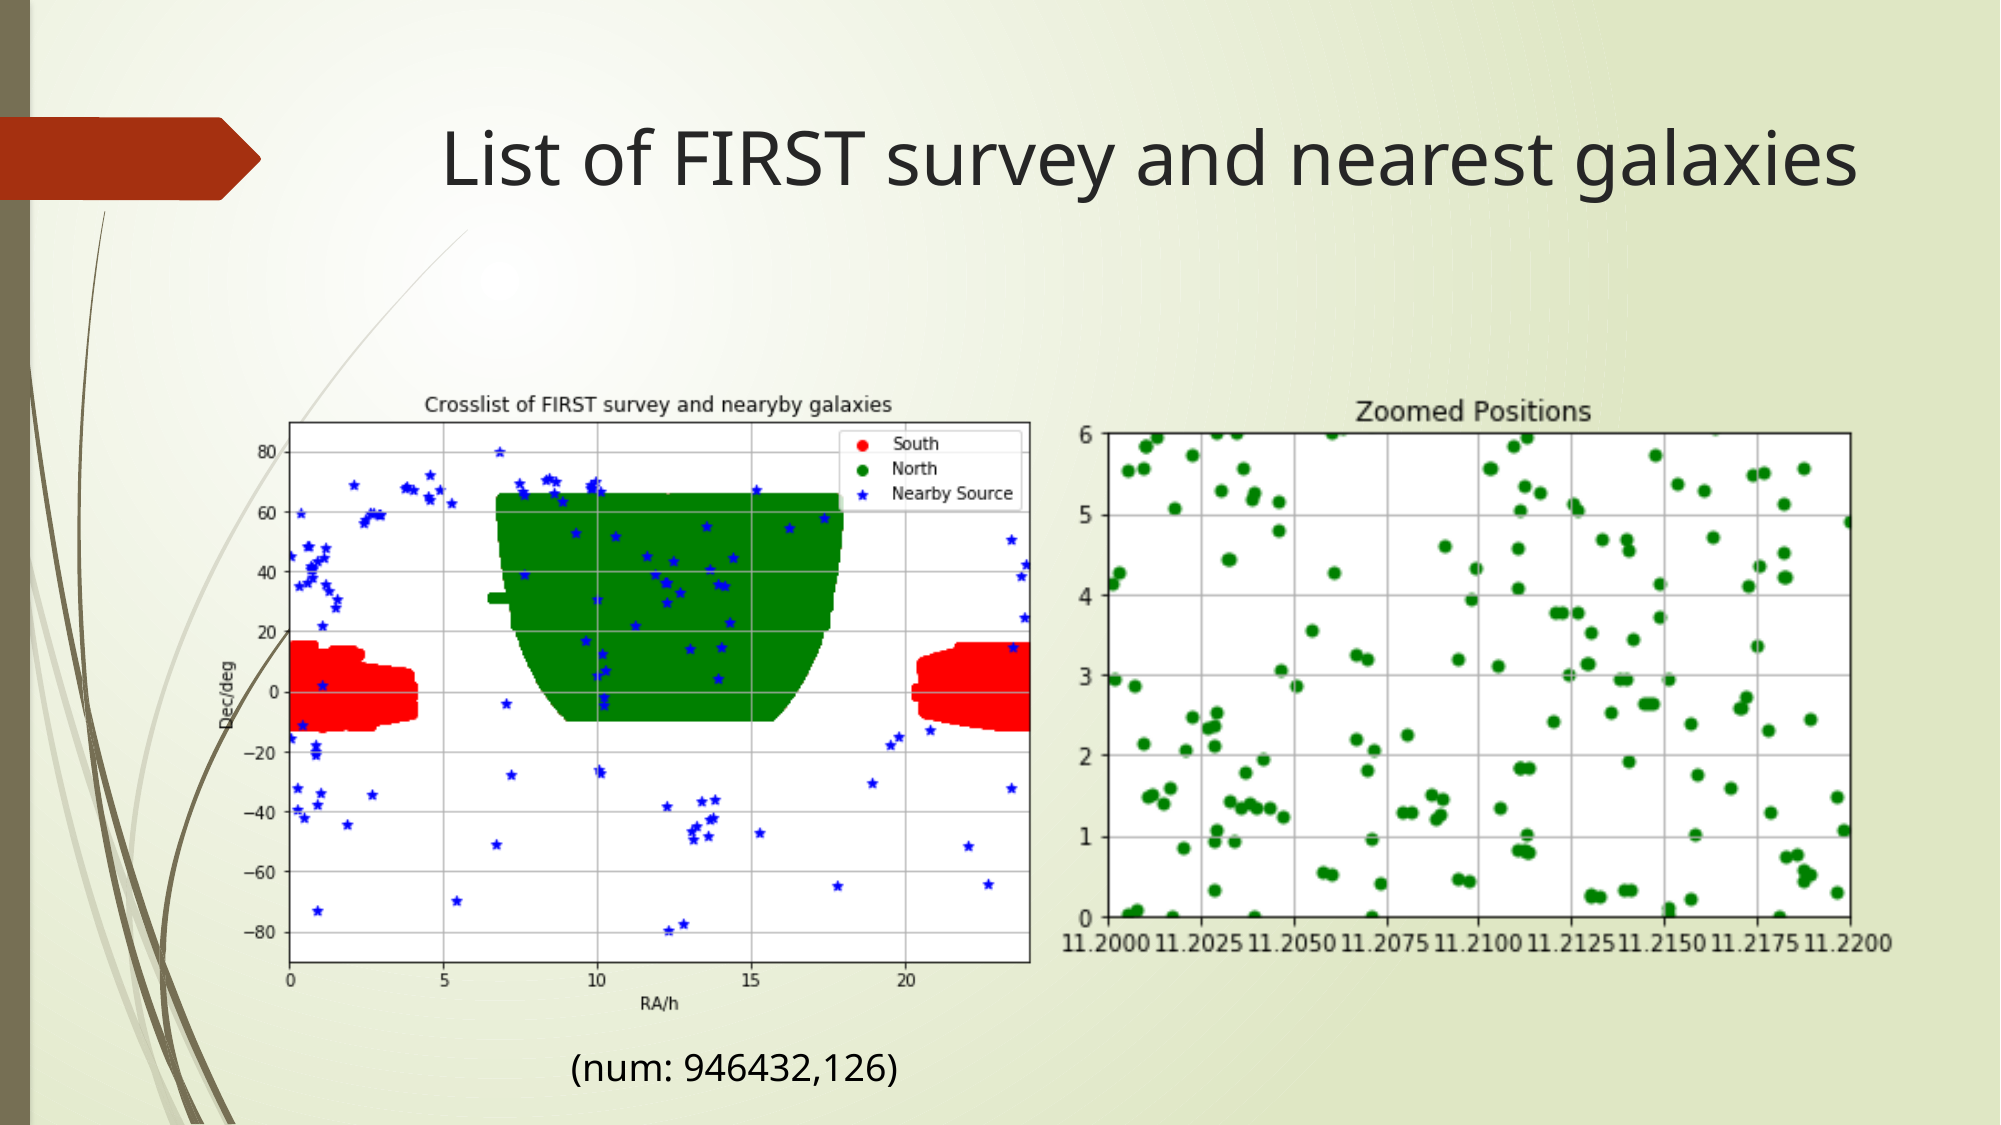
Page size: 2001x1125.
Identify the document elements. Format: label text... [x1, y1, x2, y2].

picture [208, 384, 1911, 1026]
title List of FIRST survey and nearest galaxies [425, 102, 1888, 313]
text_box (num: 946432,126) [556, 1036, 913, 1097]
